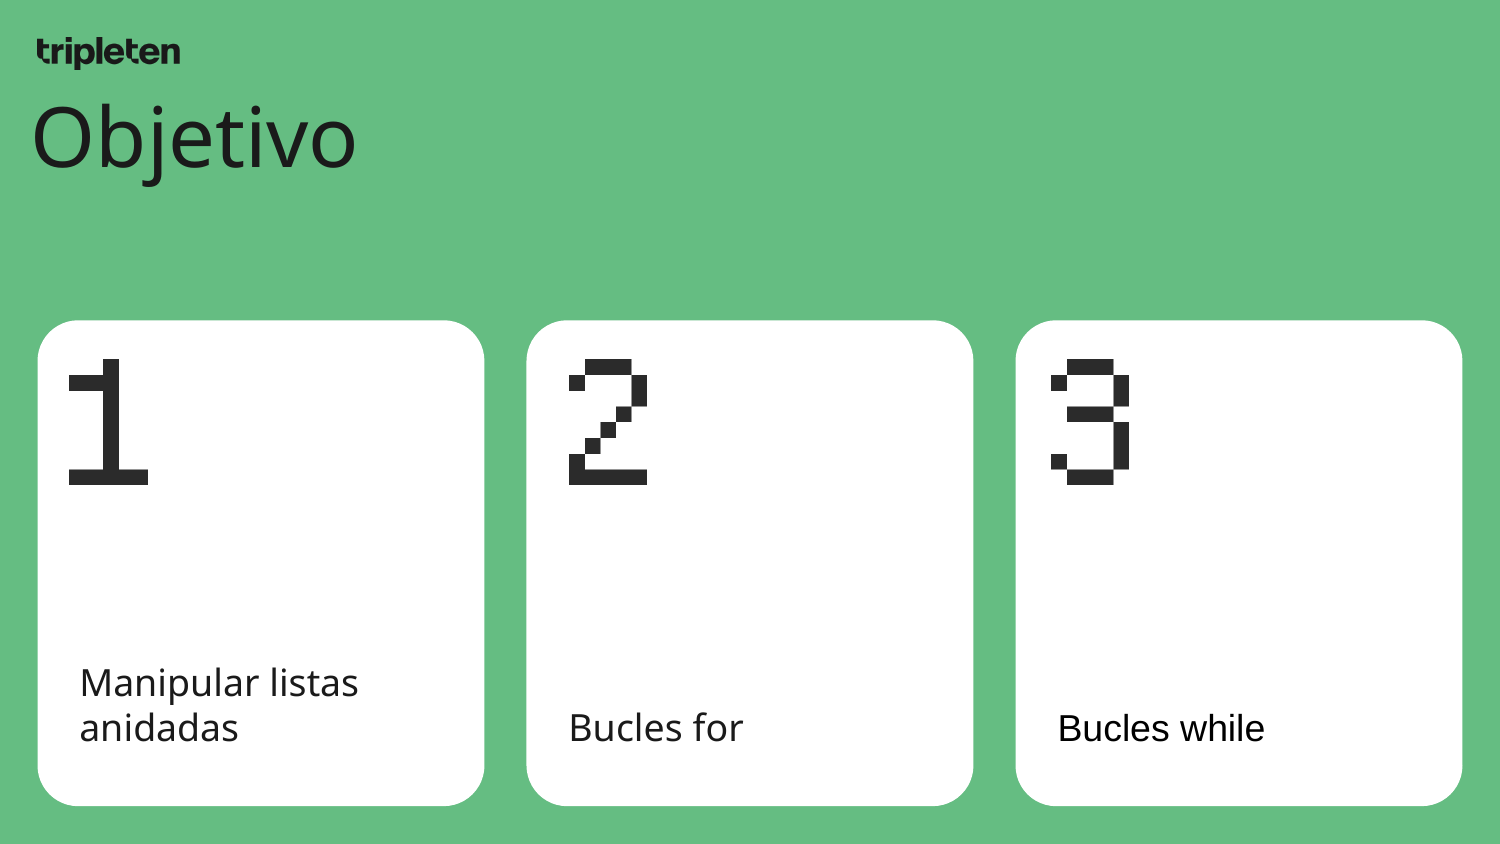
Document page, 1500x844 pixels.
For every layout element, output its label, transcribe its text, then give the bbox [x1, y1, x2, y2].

text_box Manipular listas anidadas [37, 320, 485, 807]
picture [69, 359, 148, 485]
picture [568, 359, 648, 485]
text_box Bucles while [1015, 320, 1463, 807]
picture [1050, 359, 1130, 485]
picture [37, 37, 180, 70]
title Objetivo [15, 69, 1414, 241]
text_box Bucles for [526, 320, 974, 807]
